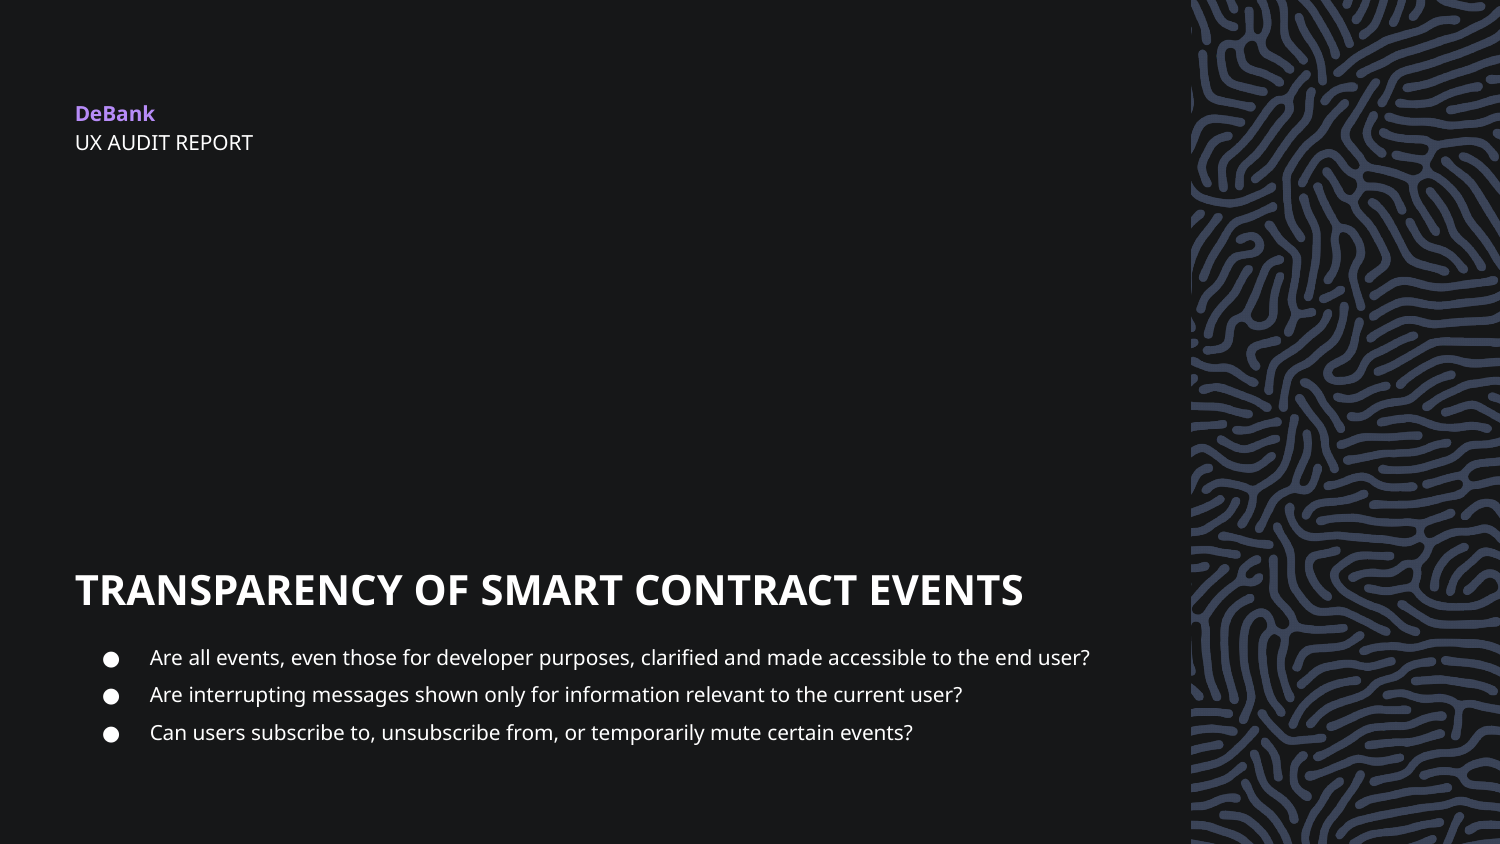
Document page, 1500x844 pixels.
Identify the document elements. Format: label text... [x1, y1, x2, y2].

text_box Are all events, even those for developer purposes, clarified and made accessible to the end user? Are interrupting messages shown only for information relevant to the current user? Can users subscribe to, unsubscribe from, or temporarily mute certain events? [59, 617, 1124, 760]
picture [1190, 0, 1500, 844]
text_box TRANSPARENCY OF SMART CONTRACT EVENTS [59, 490, 1137, 629]
text_box DeBank UX AUDIT REPORT [59, 82, 272, 170]
